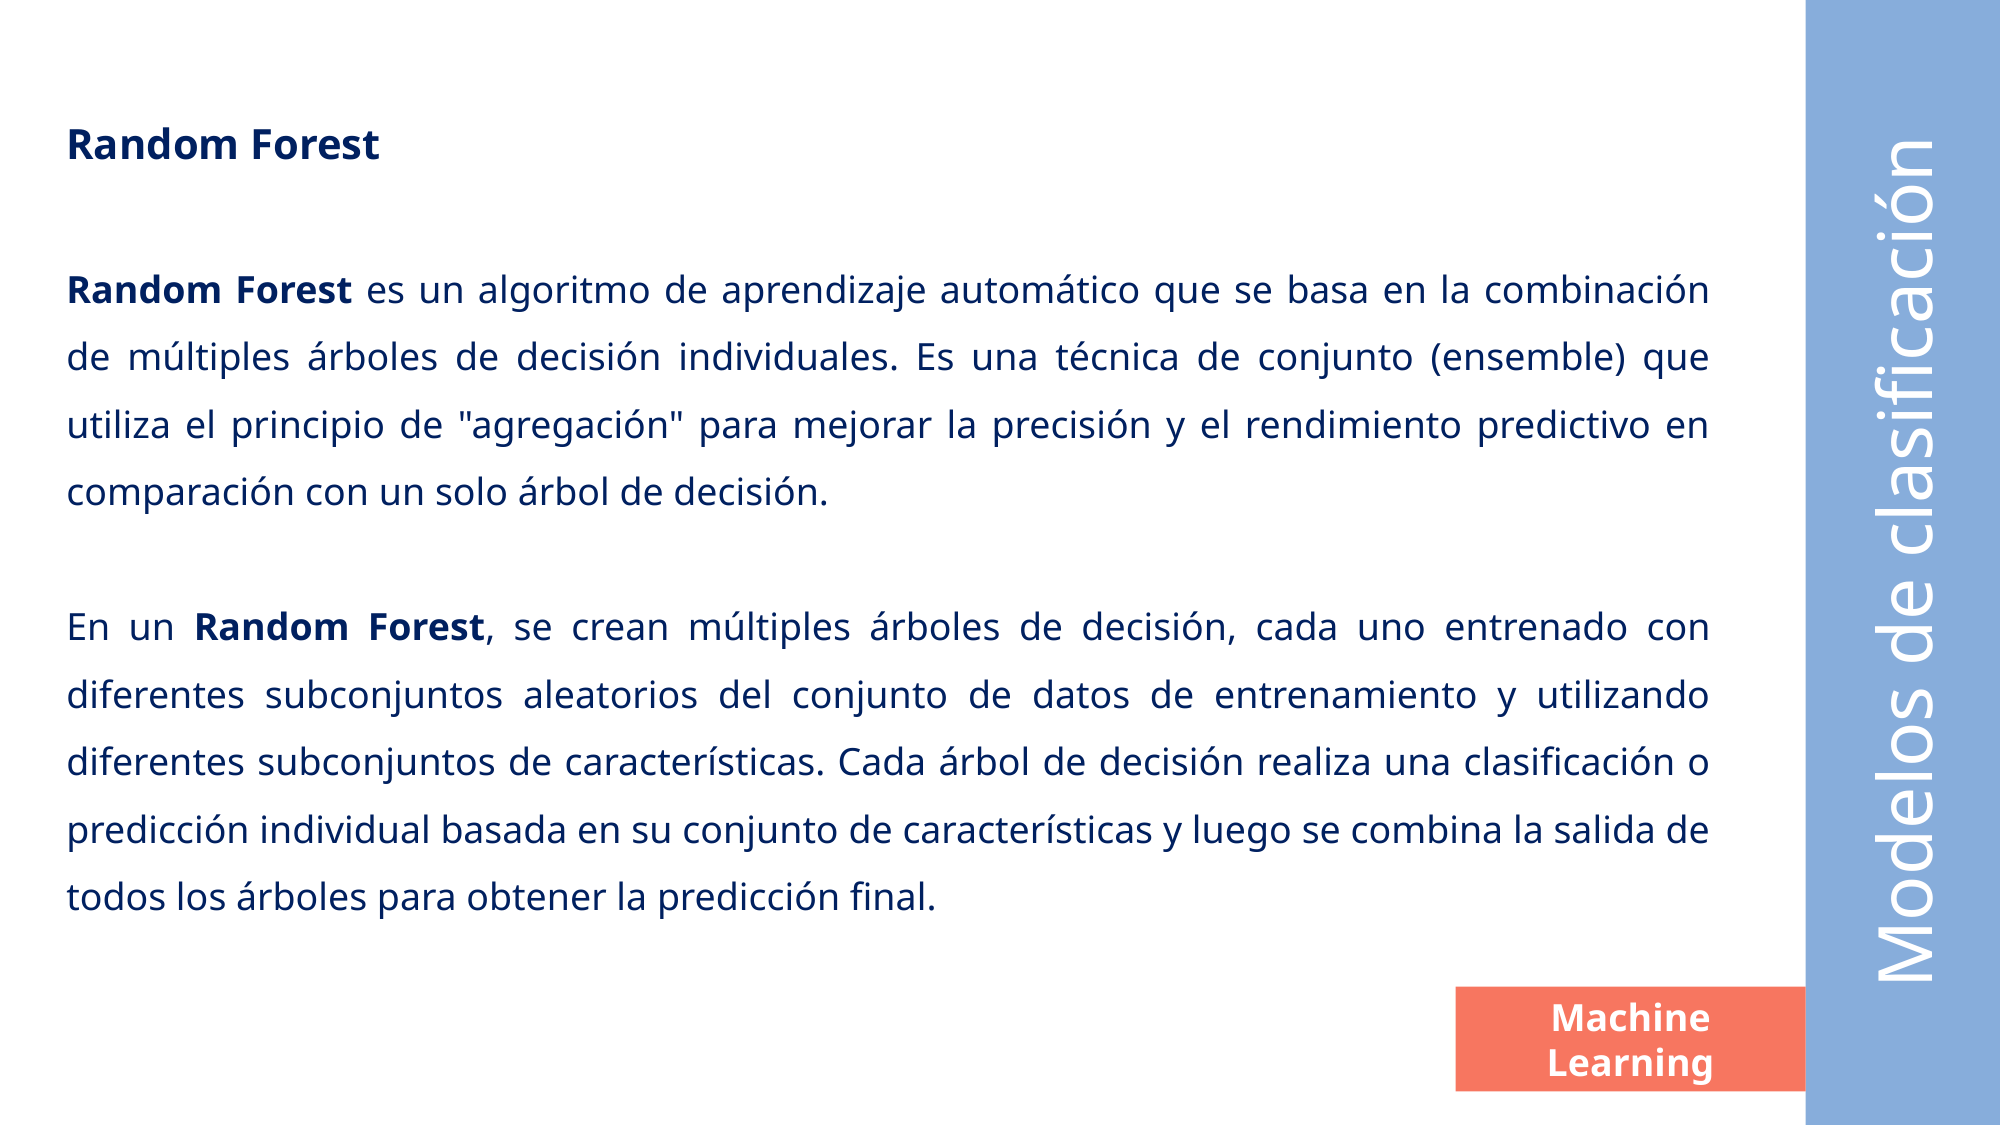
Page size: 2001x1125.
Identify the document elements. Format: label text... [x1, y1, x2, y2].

text_box Random Forest Random Forest es un algoritmo de aprendizaje automático que se basa en la combinación de múltiples árboles de decisión individuales. Es una técnica de conjunto (ensemble) que utiliza el principio de "agregación" para mejorar la precisión y el rendimiento predictivo en comparación con un solo árbol de decisión. En un Random Forest, se crean múltiples árboles de decisión, cada uno entrenado con diferentes subconjuntos aleatorios del conjunto de datos de entrenamiento y utilizando diferentes subconjuntos de características. Cada árbol de decisión realiza una clasificación o predicción individual basada en su conjunto de características y luego se combina la salida de todos los árboles para obtener la predicción final. [51, 85, 1727, 926]
text_box Modelos de clasificación [1857, 86, 1948, 1039]
text_box [1805, 0, 2000, 1125]
text_box Machine Learning [1455, 986, 1806, 1092]
